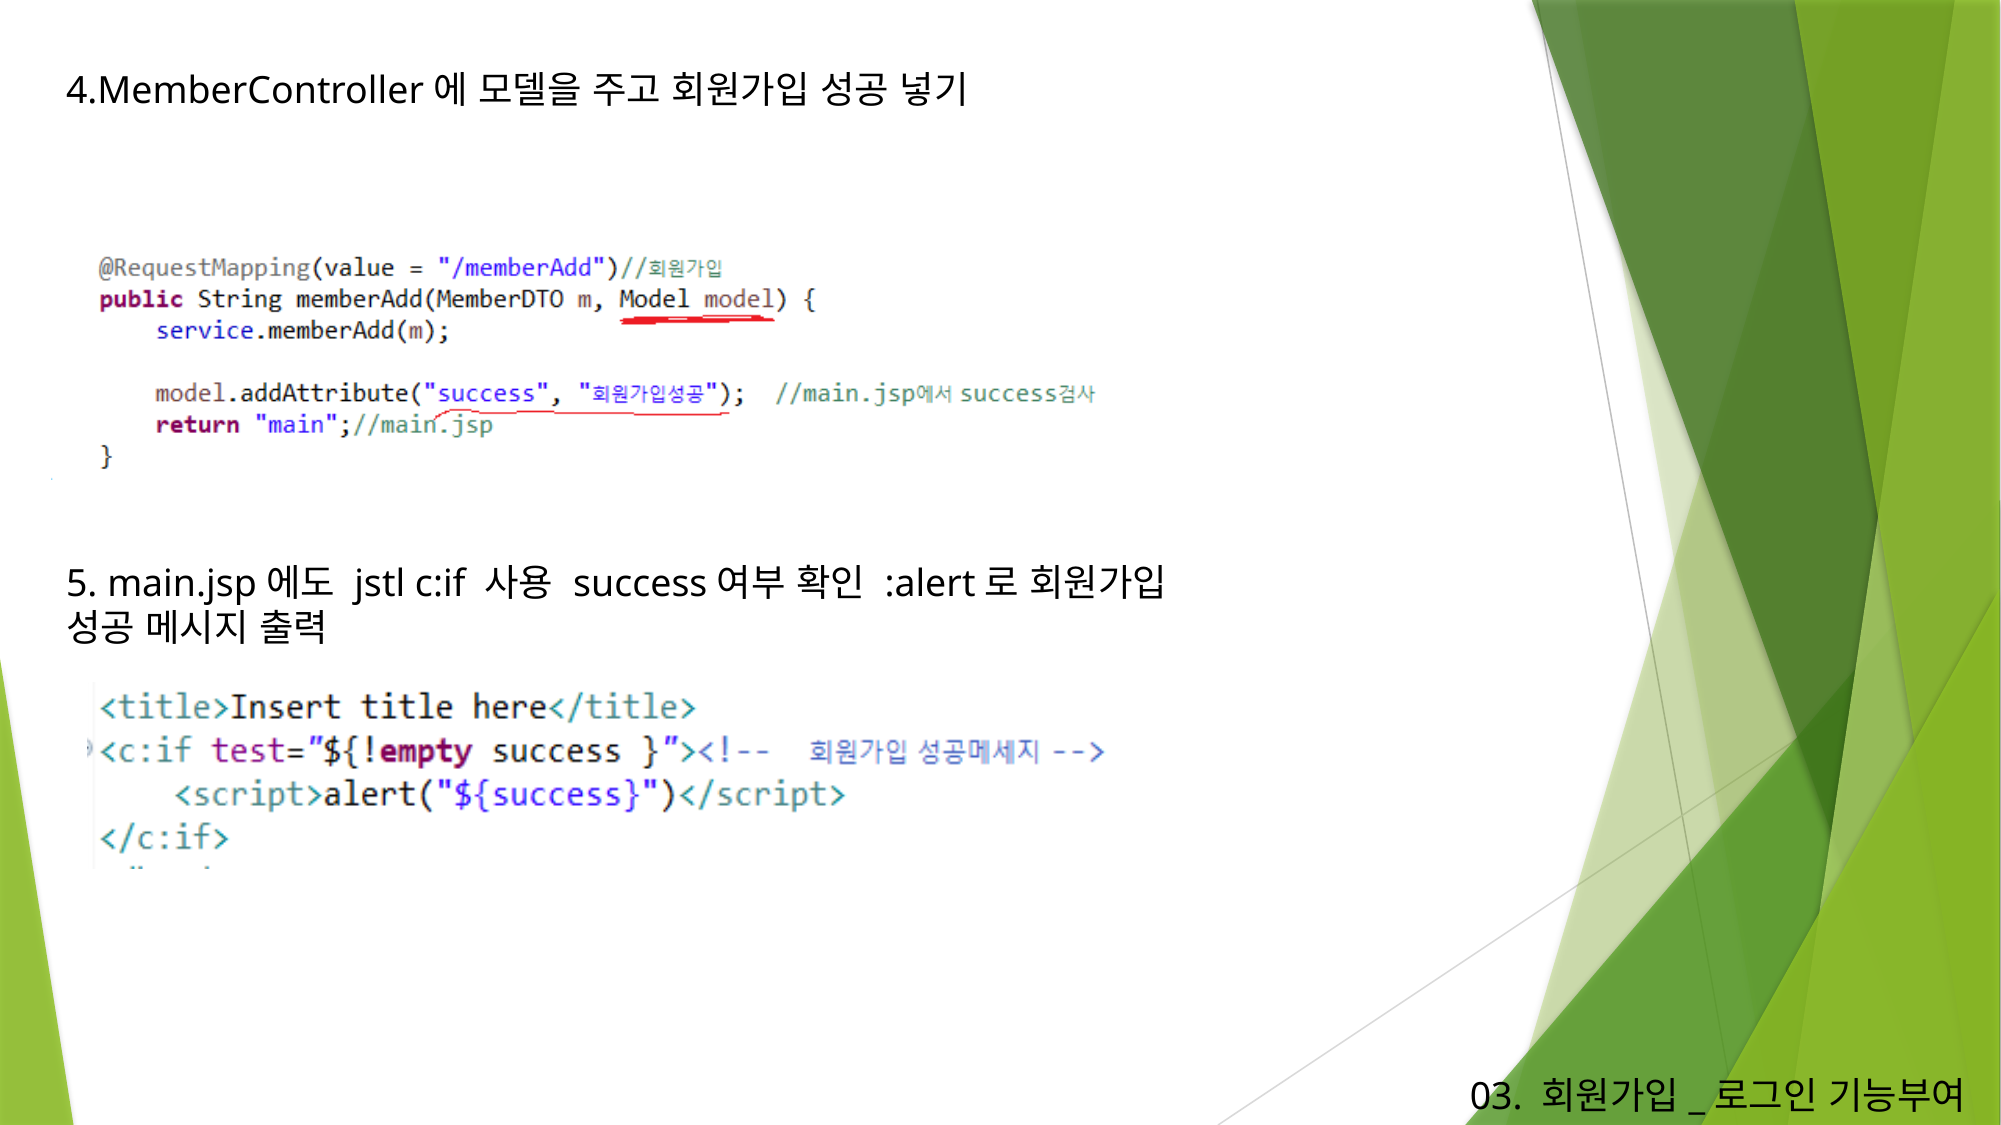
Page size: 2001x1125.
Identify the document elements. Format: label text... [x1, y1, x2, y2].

picture [50, 239, 1144, 480]
text_box 03. 회원가입_로그인 기능부여 [1454, 1064, 2000, 1125]
text_box 4.MemberController에 모델을 주고 회원가입 성공 넣기 [51, 58, 1064, 119]
text_box 5. main.jsp에도 jstl c:if 사용 success여부 확인 :alert로 회원가입 성공 메시지 출력 [51, 551, 1205, 702]
picture [86, 681, 1183, 870]
